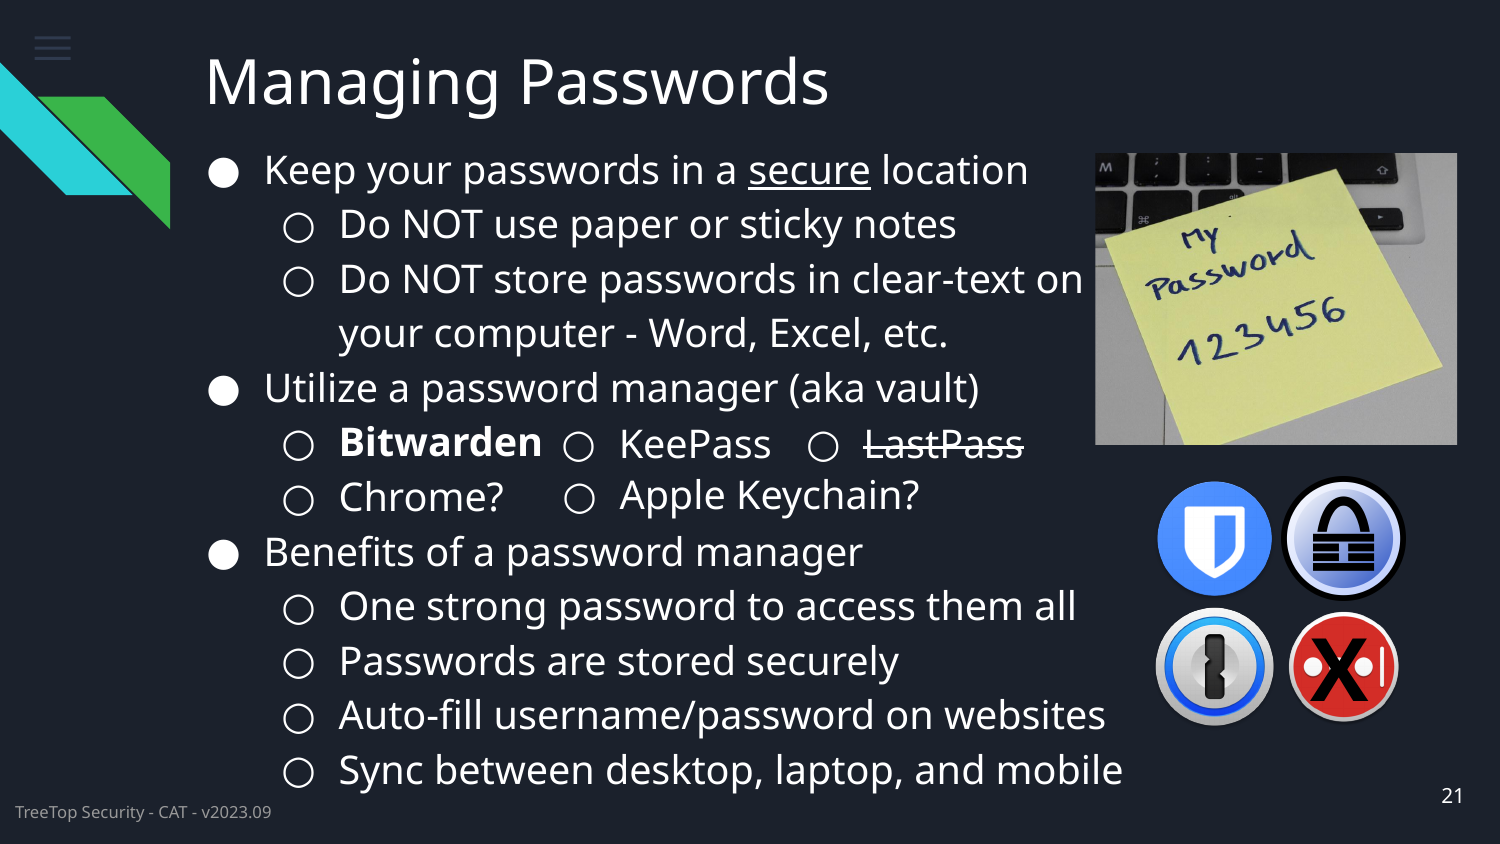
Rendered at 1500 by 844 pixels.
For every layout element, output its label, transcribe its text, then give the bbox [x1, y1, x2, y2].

picture [1095, 152, 1458, 445]
slide_number ‹#› [1389, 764, 1480, 830]
title Managing Passwords [189, 27, 1360, 151]
text_box Apple Keychain? [454, 448, 960, 544]
text_box Keep your passwords in a secure location Do NOT use paper or sticky notes Do NOT store passwords in clear-text on your computer - Word, Excel, etc. Utilize a password manager (aka vault) Bitwarden Chrome? Benefits of a password manager One strong password to access them all Passwords are stored securely Auto-fill username/password on websites Sync between desktop, laptop, and mobile [173, 122, 1166, 770]
picture [1147, 475, 1406, 734]
slide_number TreeTop Security - CAT - v2023.09 [0, 779, 490, 844]
text_box KeePass [453, 396, 698, 493]
text_box LastPass [698, 396, 1124, 477]
